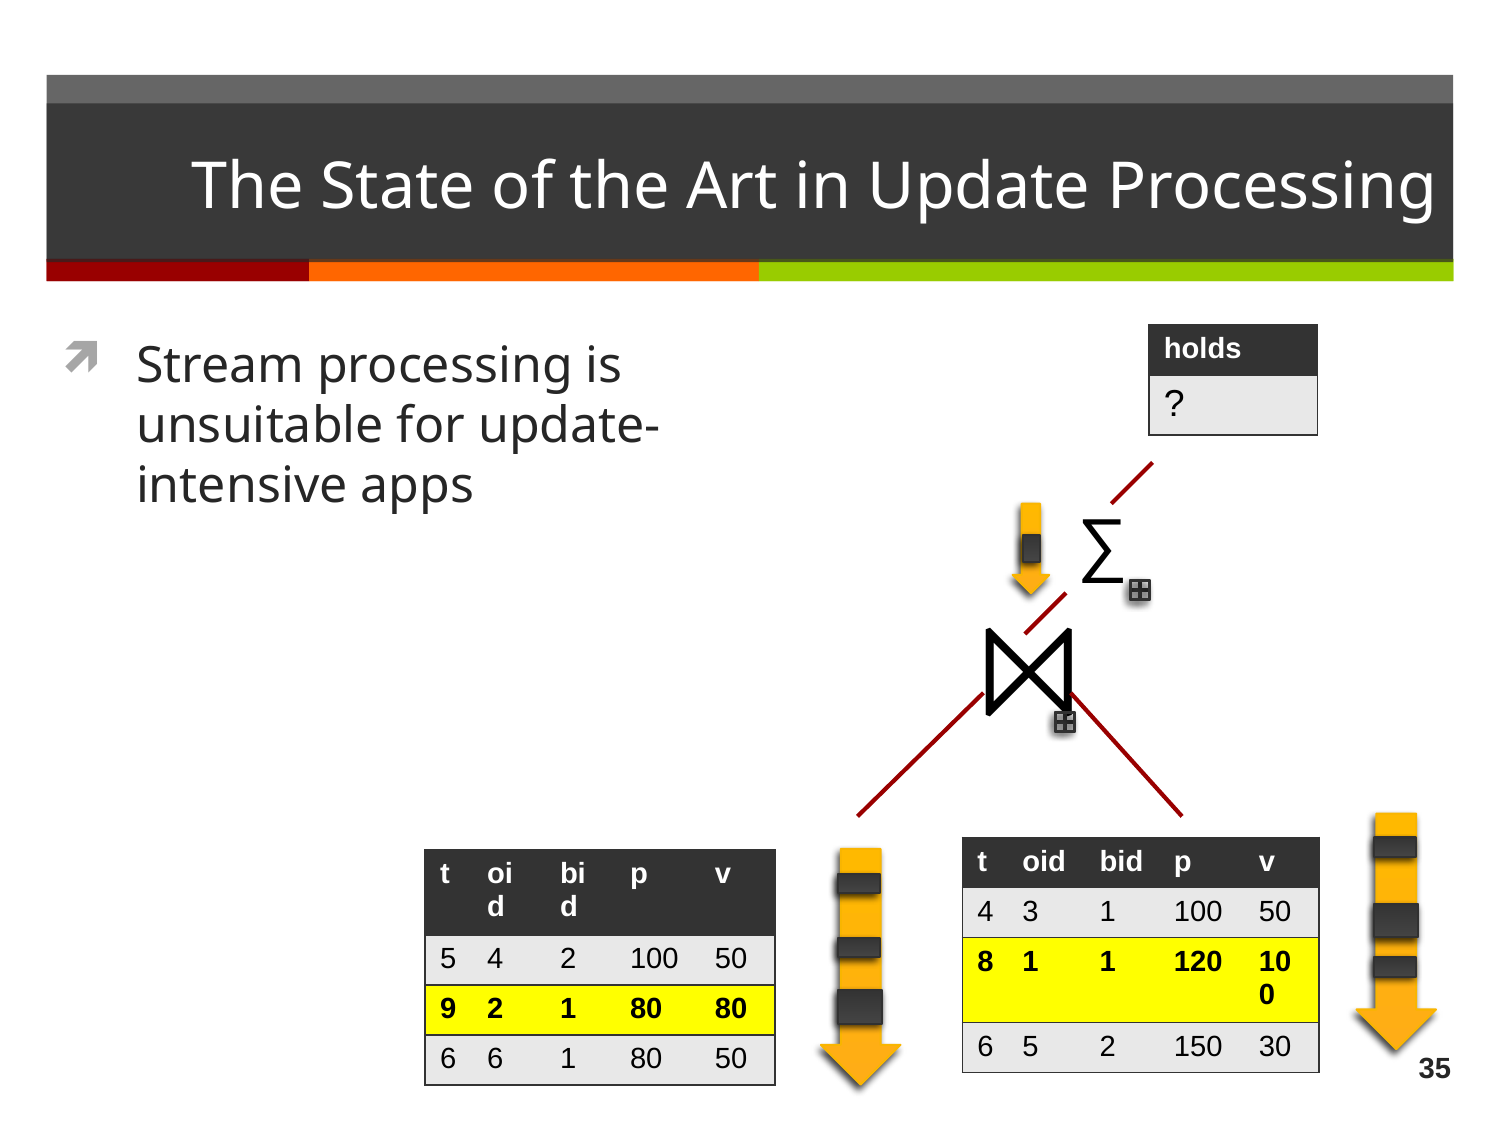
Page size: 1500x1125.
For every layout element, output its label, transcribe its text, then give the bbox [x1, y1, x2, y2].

table_cell 3 [1007, 888, 1084, 937]
table_cell 1 [545, 1036, 615, 1084]
text_box [837, 989, 883, 1025]
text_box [1054, 711, 1076, 733]
table_cell 4 [963, 888, 1007, 937]
table_cell 50 [1244, 888, 1318, 937]
text_box [837, 937, 881, 958]
table_cell 1 [1084, 938, 1159, 1022]
table_cell ? [1150, 376, 1317, 434]
table_cell 30 [1244, 1023, 1318, 1072]
table_cell 5 [426, 936, 472, 984]
table_cell 80 [615, 986, 700, 1034]
table_cell 6 [472, 1036, 545, 1084]
table_cell 9 [426, 986, 472, 1034]
table_cell 50 [700, 1036, 774, 1084]
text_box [1024, 592, 1067, 635]
table_cell 120 [1159, 938, 1244, 1022]
text_box [1373, 836, 1417, 858]
list Stream processing is unsuitable for update-intensive apps [46, 324, 881, 826]
table_header oid [1007, 838, 1084, 887]
table_cell 4 [472, 936, 545, 984]
table_cell 6 [963, 1023, 1007, 1072]
table_header bid [545, 851, 615, 934]
text_box ∑ [1062, 490, 1144, 590]
text_box [1375, 948, 1418, 956]
text_box [839, 847, 882, 875]
table_header v [700, 851, 774, 934]
text_box [1355, 984, 1437, 1050]
text_box [1375, 865, 1418, 902]
table_cell 2 [545, 936, 615, 984]
table_cell 50 [700, 936, 774, 984]
text_box [839, 899, 882, 939]
table_cell 100 [1159, 888, 1244, 937]
table_cell 6 [426, 1036, 472, 1084]
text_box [1063, 698, 1189, 811]
table_header v [1244, 838, 1318, 887]
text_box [856, 692, 984, 817]
title The State of the Art in Update Processing [46, 103, 1454, 263]
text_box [1110, 461, 1153, 505]
table_cell 8 [963, 938, 1007, 1022]
table_cell 1 [1007, 938, 1084, 1022]
table_cell 80 [615, 1036, 700, 1084]
table_cell 5 [1007, 1023, 1084, 1072]
table_header bid [1084, 838, 1159, 887]
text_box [1012, 503, 1050, 594]
text_box [820, 1032, 902, 1086]
table_header p [615, 851, 700, 934]
text_box ⨝ [965, 589, 1093, 740]
text_box [1373, 956, 1417, 978]
table_header t [963, 838, 1007, 887]
table_cell 1 [1084, 888, 1159, 937]
text_box [1373, 903, 1419, 938]
table_header holds [1150, 326, 1317, 374]
table_cell 100 [1244, 938, 1318, 1022]
text_box [1375, 812, 1418, 837]
table_cell 1 [545, 986, 615, 1034]
table_header oid [472, 851, 545, 934]
text_box [837, 873, 881, 894]
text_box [1129, 579, 1151, 601]
table_header t [426, 851, 472, 934]
table_header p [1159, 838, 1244, 887]
text_box [839, 963, 882, 988]
table_cell 2 [1084, 1023, 1159, 1072]
table_cell 150 [1159, 1023, 1244, 1072]
table_cell 100 [615, 936, 700, 984]
table_cell 2 [472, 986, 545, 1034]
table_cell 80 [700, 986, 774, 1034]
